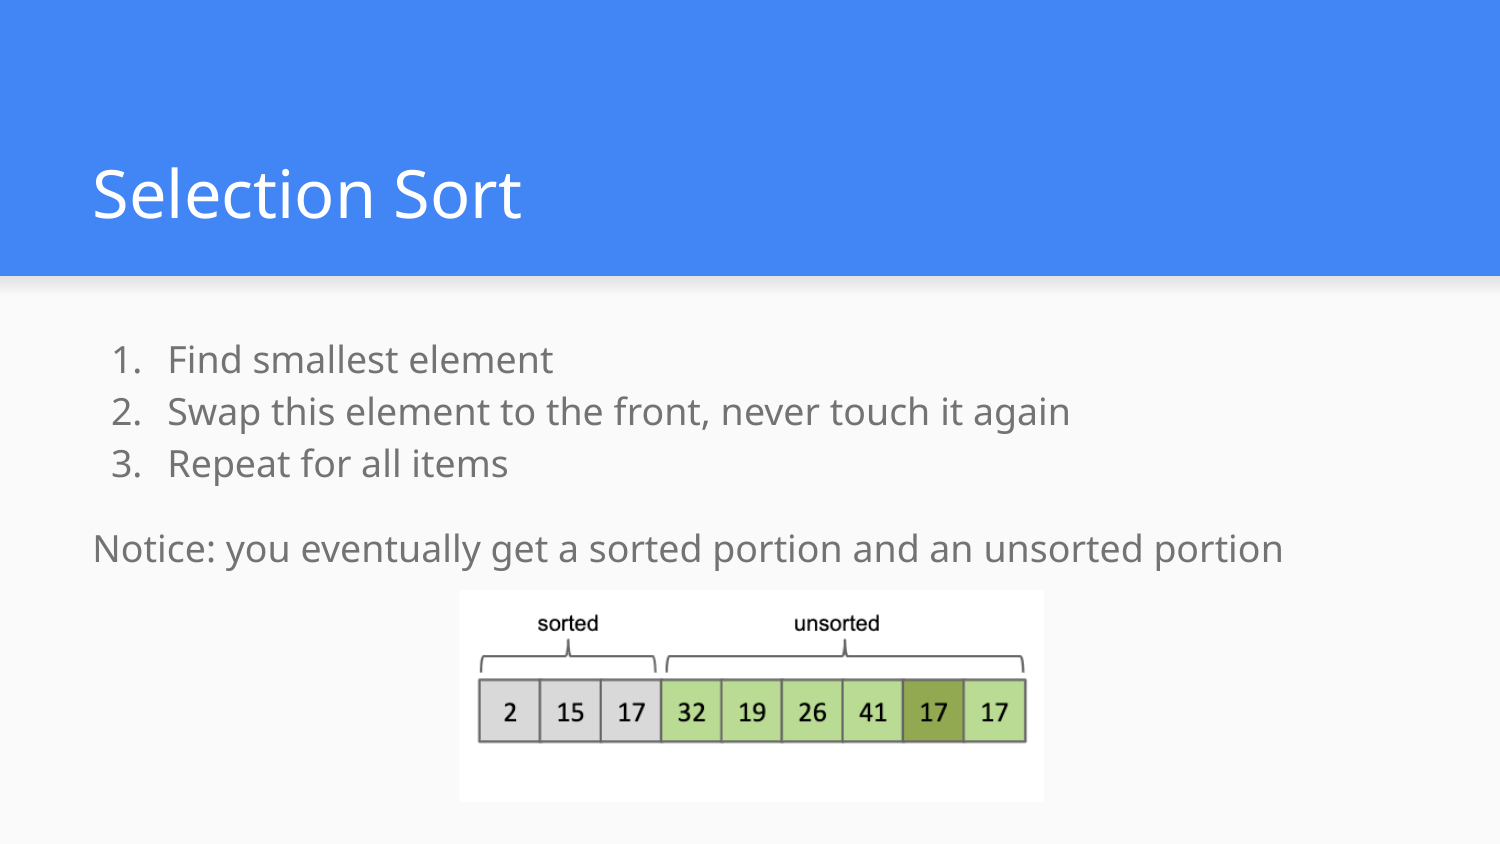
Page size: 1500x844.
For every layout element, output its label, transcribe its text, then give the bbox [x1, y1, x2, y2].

list Find smallest element Swap this element to the front, never touch it again Repeat for all items Notice: you eventually get a sorted portion and an unsorted portion [77, 314, 1427, 760]
title Selection Sort [77, 121, 1427, 248]
picture [459, 590, 1045, 802]
